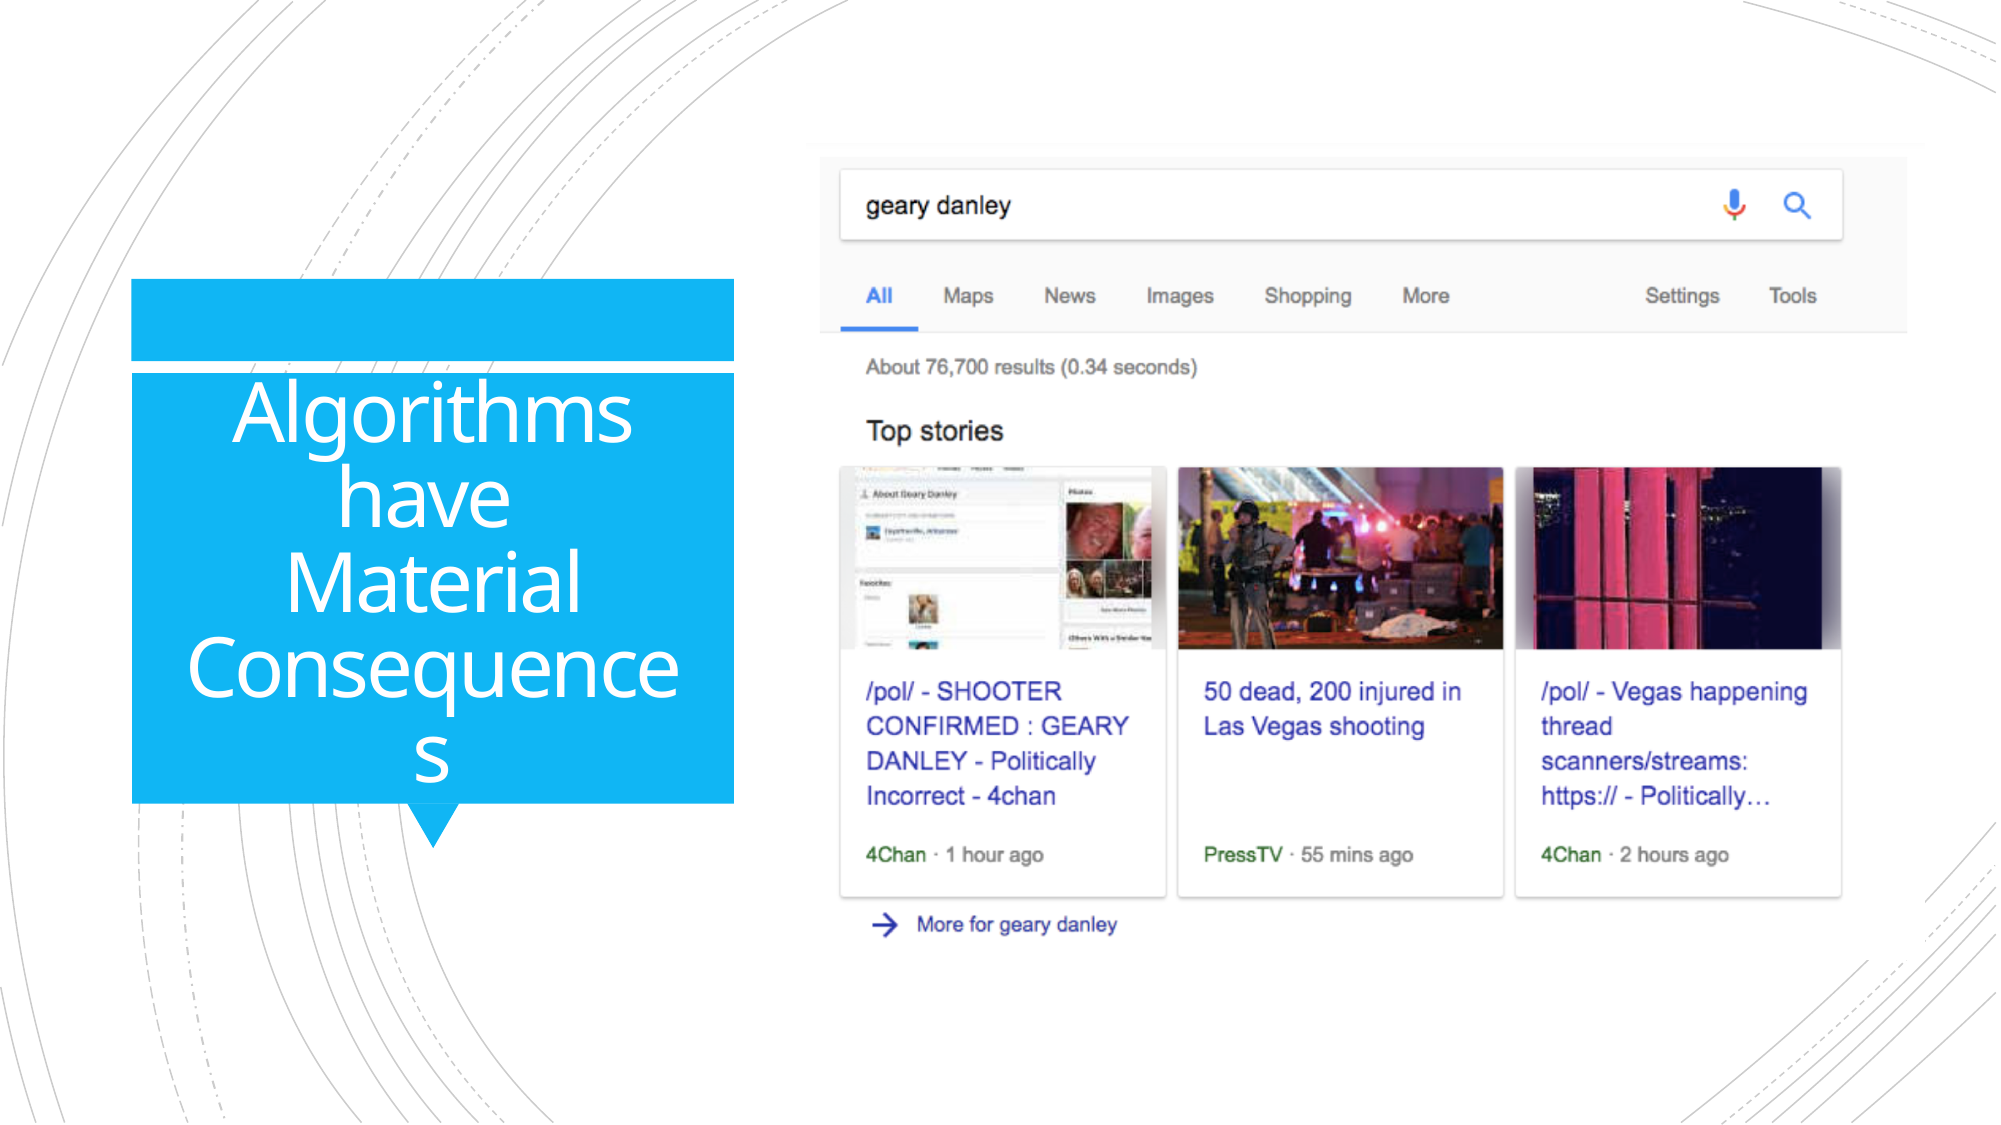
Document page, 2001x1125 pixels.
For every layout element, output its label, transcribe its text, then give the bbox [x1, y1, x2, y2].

picture [806, 143, 1925, 961]
title Algorithms have Material Consequences [145, 385, 720, 789]
